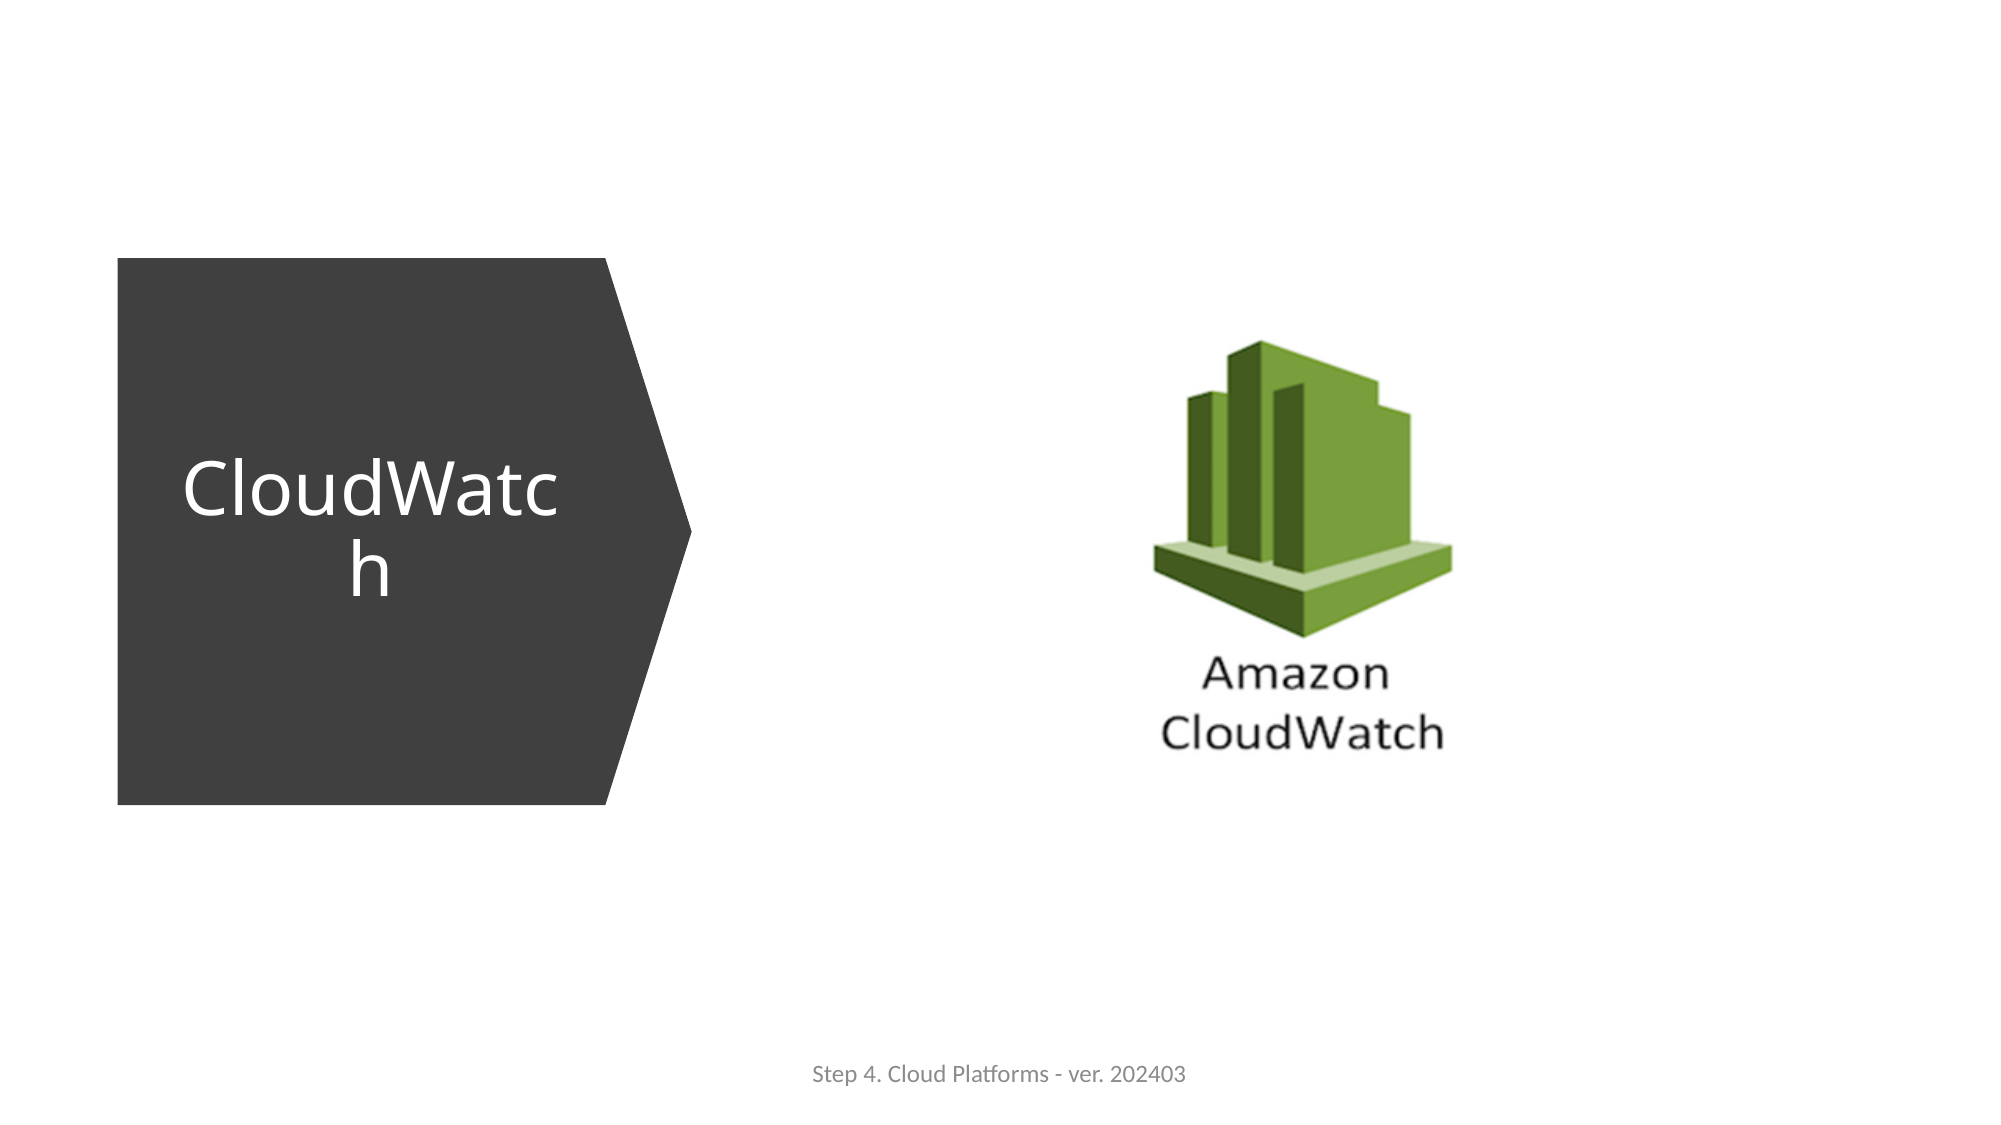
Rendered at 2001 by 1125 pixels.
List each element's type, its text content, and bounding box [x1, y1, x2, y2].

text_box [116, 257, 693, 807]
footer Step 4. Cloud Platforms - ver. 202403 [662, 1042, 1338, 1103]
title CloudWatch [145, 322, 596, 741]
picture [999, 278, 1610, 888]
